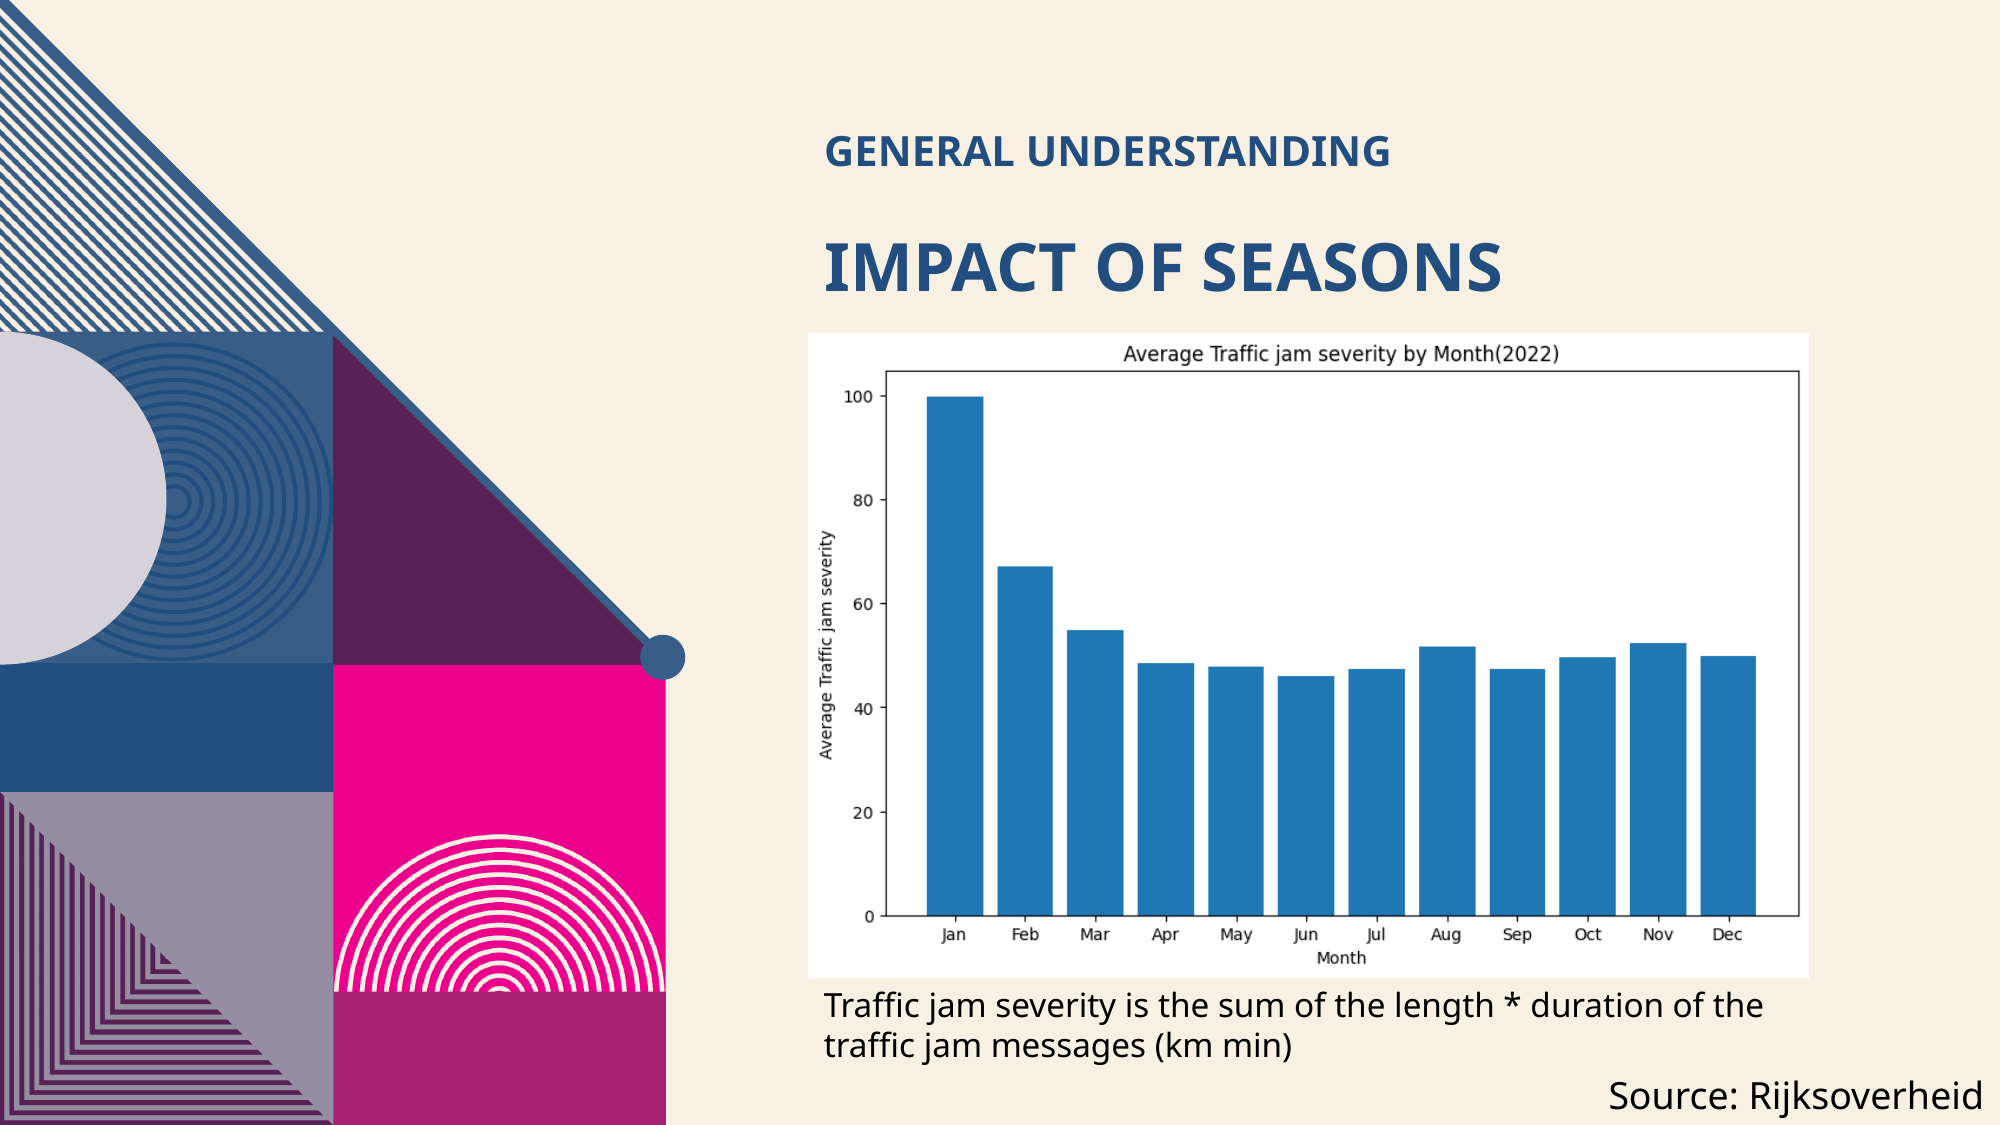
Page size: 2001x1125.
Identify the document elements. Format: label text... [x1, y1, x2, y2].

text_box General understanding [809, 122, 1850, 227]
picture [808, 333, 1809, 978]
text_box Source: Rijksoverheid [1593, 1064, 2000, 1125]
picture [0, 4, 330, 333]
picture [0, 792, 333, 1125]
picture [334, 834, 665, 991]
text_box Traffic jam severity is the sum of the length * duration of the traffic jam messages (km min) [808, 976, 2000, 1072]
picture [10, 0, 332, 321]
title Impact of seasons [809, 227, 1850, 365]
